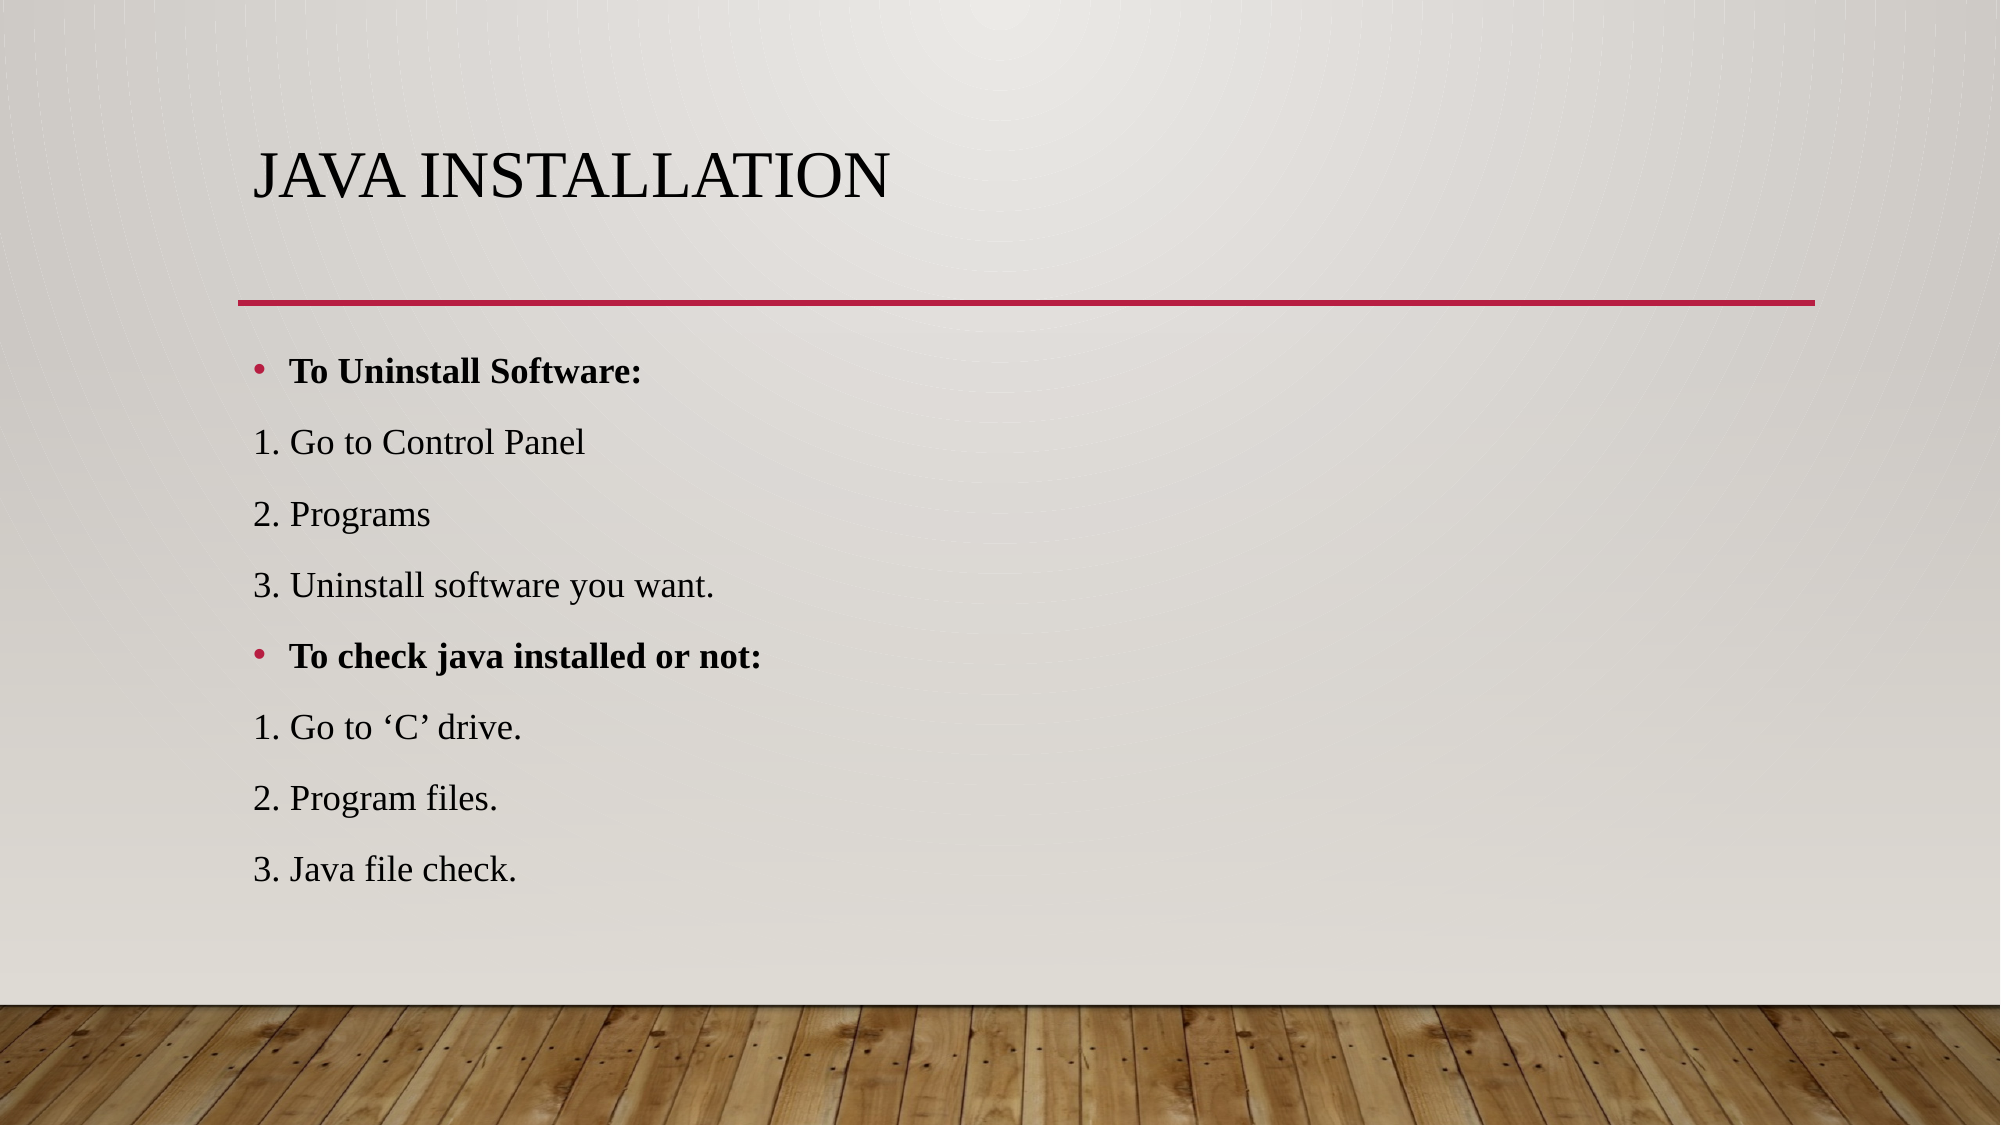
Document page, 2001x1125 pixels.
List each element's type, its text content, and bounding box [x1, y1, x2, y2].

list To Uninstall Software: 1. Go to Control Panel 2. Programs 3. Uninstall software you want. To check java installed or not: 1. Go to ‘C’ drive. 2. Program files. 3. Java file check. [238, 330, 1814, 897]
picture [0, 1005, 2000, 1125]
title Java installation [238, 131, 1814, 305]
